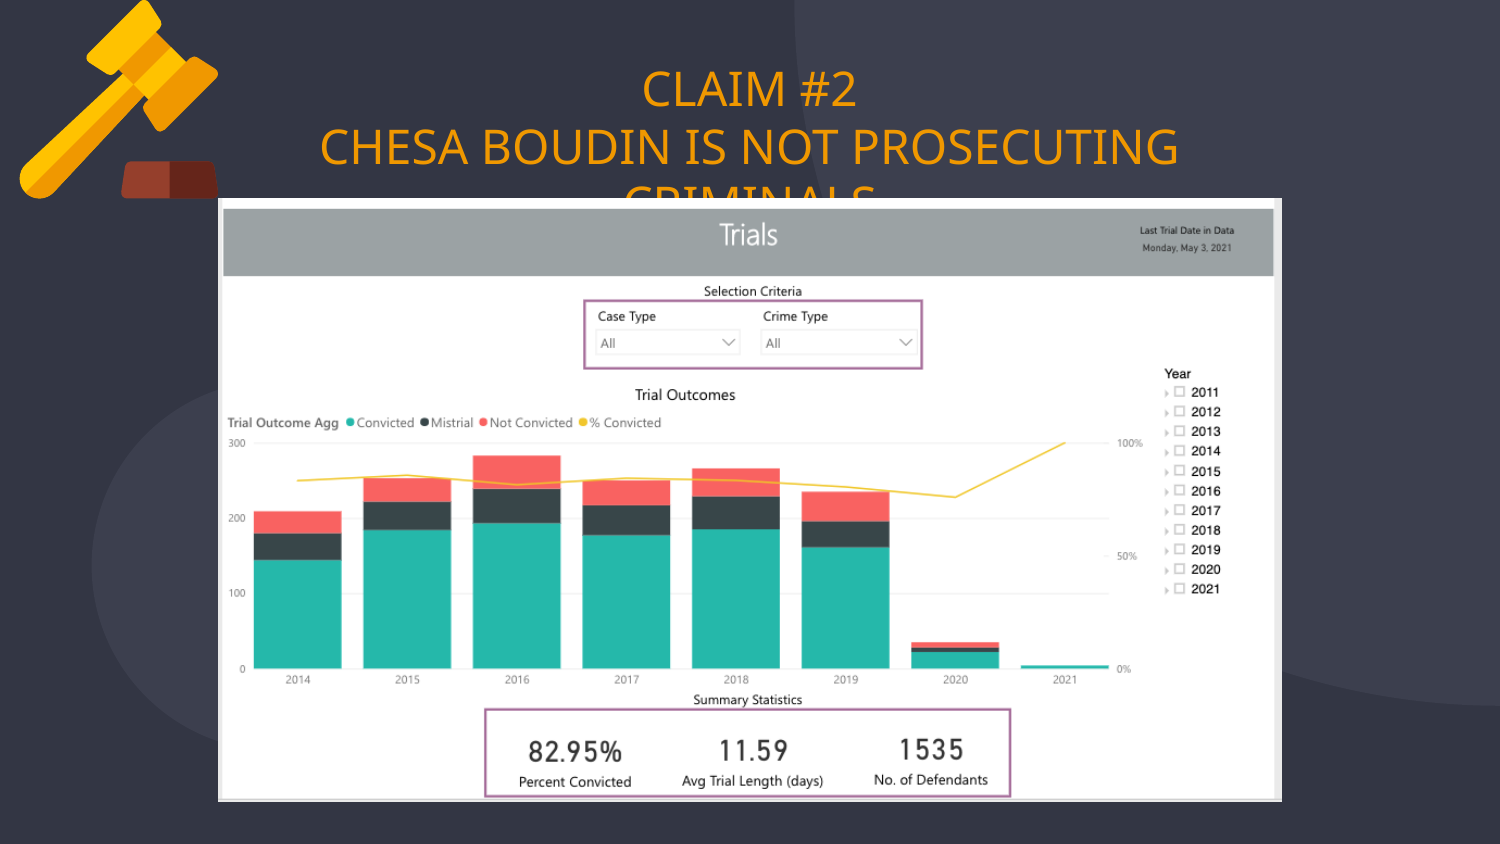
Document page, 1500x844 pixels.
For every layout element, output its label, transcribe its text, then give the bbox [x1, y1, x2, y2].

picture [217, 197, 1282, 803]
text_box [19, 0, 219, 199]
title CLAIM #2 CHESA BOUDIN IS NOT PROSECUTING CRIMINALS [269, 44, 1231, 134]
